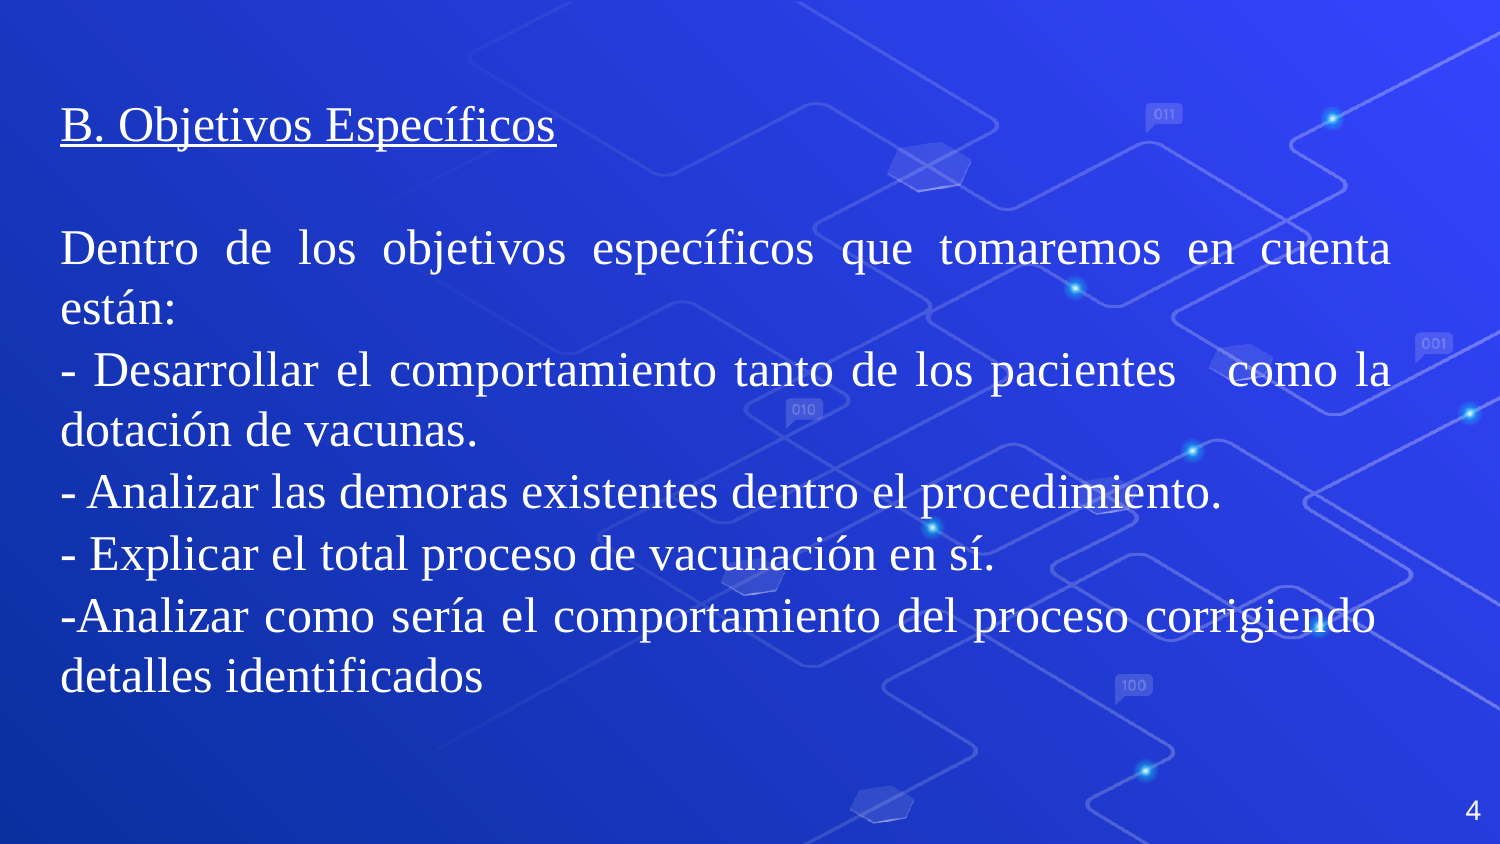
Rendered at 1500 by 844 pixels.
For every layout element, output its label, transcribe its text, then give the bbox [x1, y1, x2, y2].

picture [0, 0, 1500, 844]
slide_number 4 [1391, 779, 1482, 844]
text_box B. Objetivos Específicos Dentro de los objetivos específicos que tomaremos en cuenta están: - Desarrollar el comportamiento tanto de los pacientes como la dotación de vacunas. - Analizar las demoras existentes dentro el procedimiento. - Explicar el total proceso de vacunación en sí. -Analizar como sería el comportamiento del proceso corrigiendo detalles identificados [45, 21, 1408, 710]
